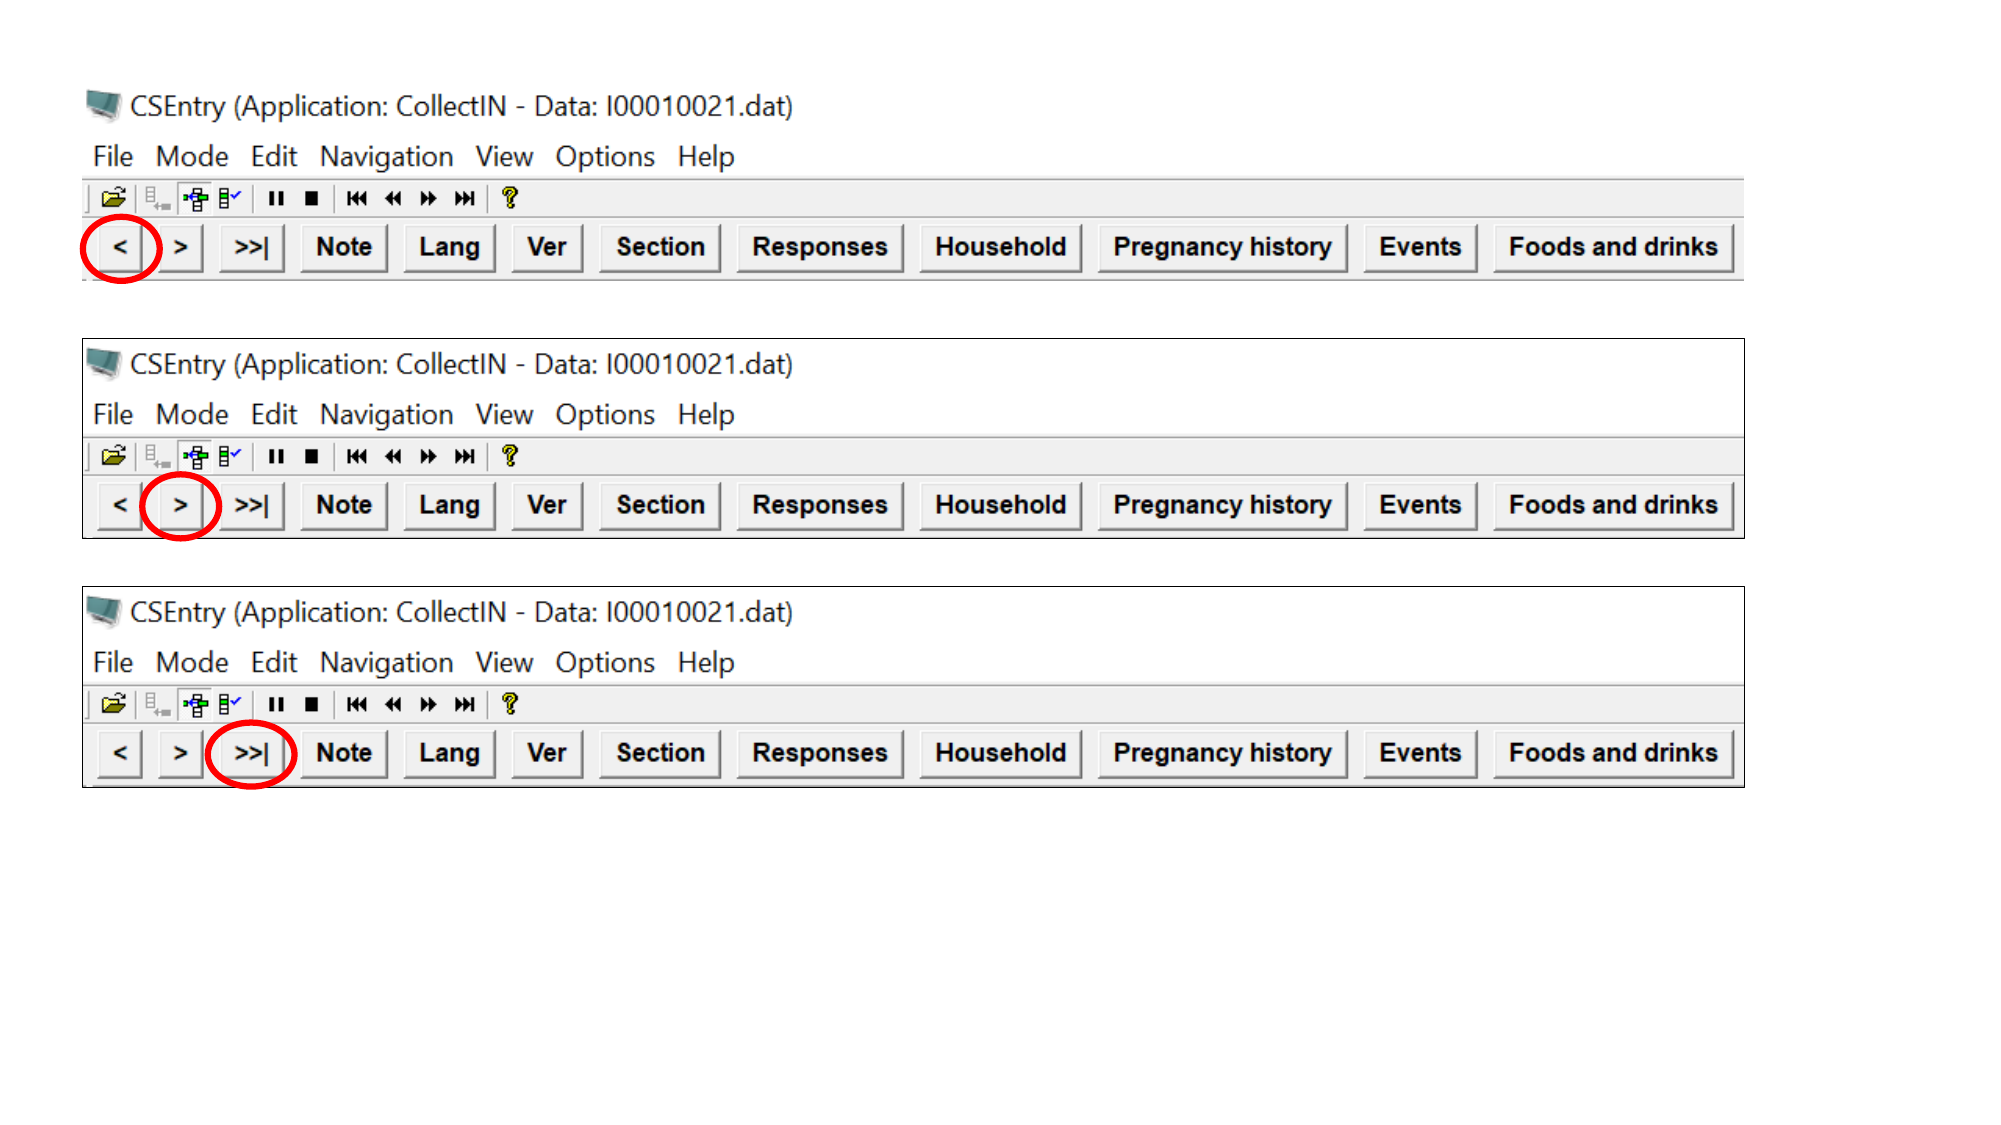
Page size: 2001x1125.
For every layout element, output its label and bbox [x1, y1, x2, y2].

picture [82, 80, 1744, 281]
picture [82, 586, 1744, 787]
picture [82, 338, 1744, 539]
